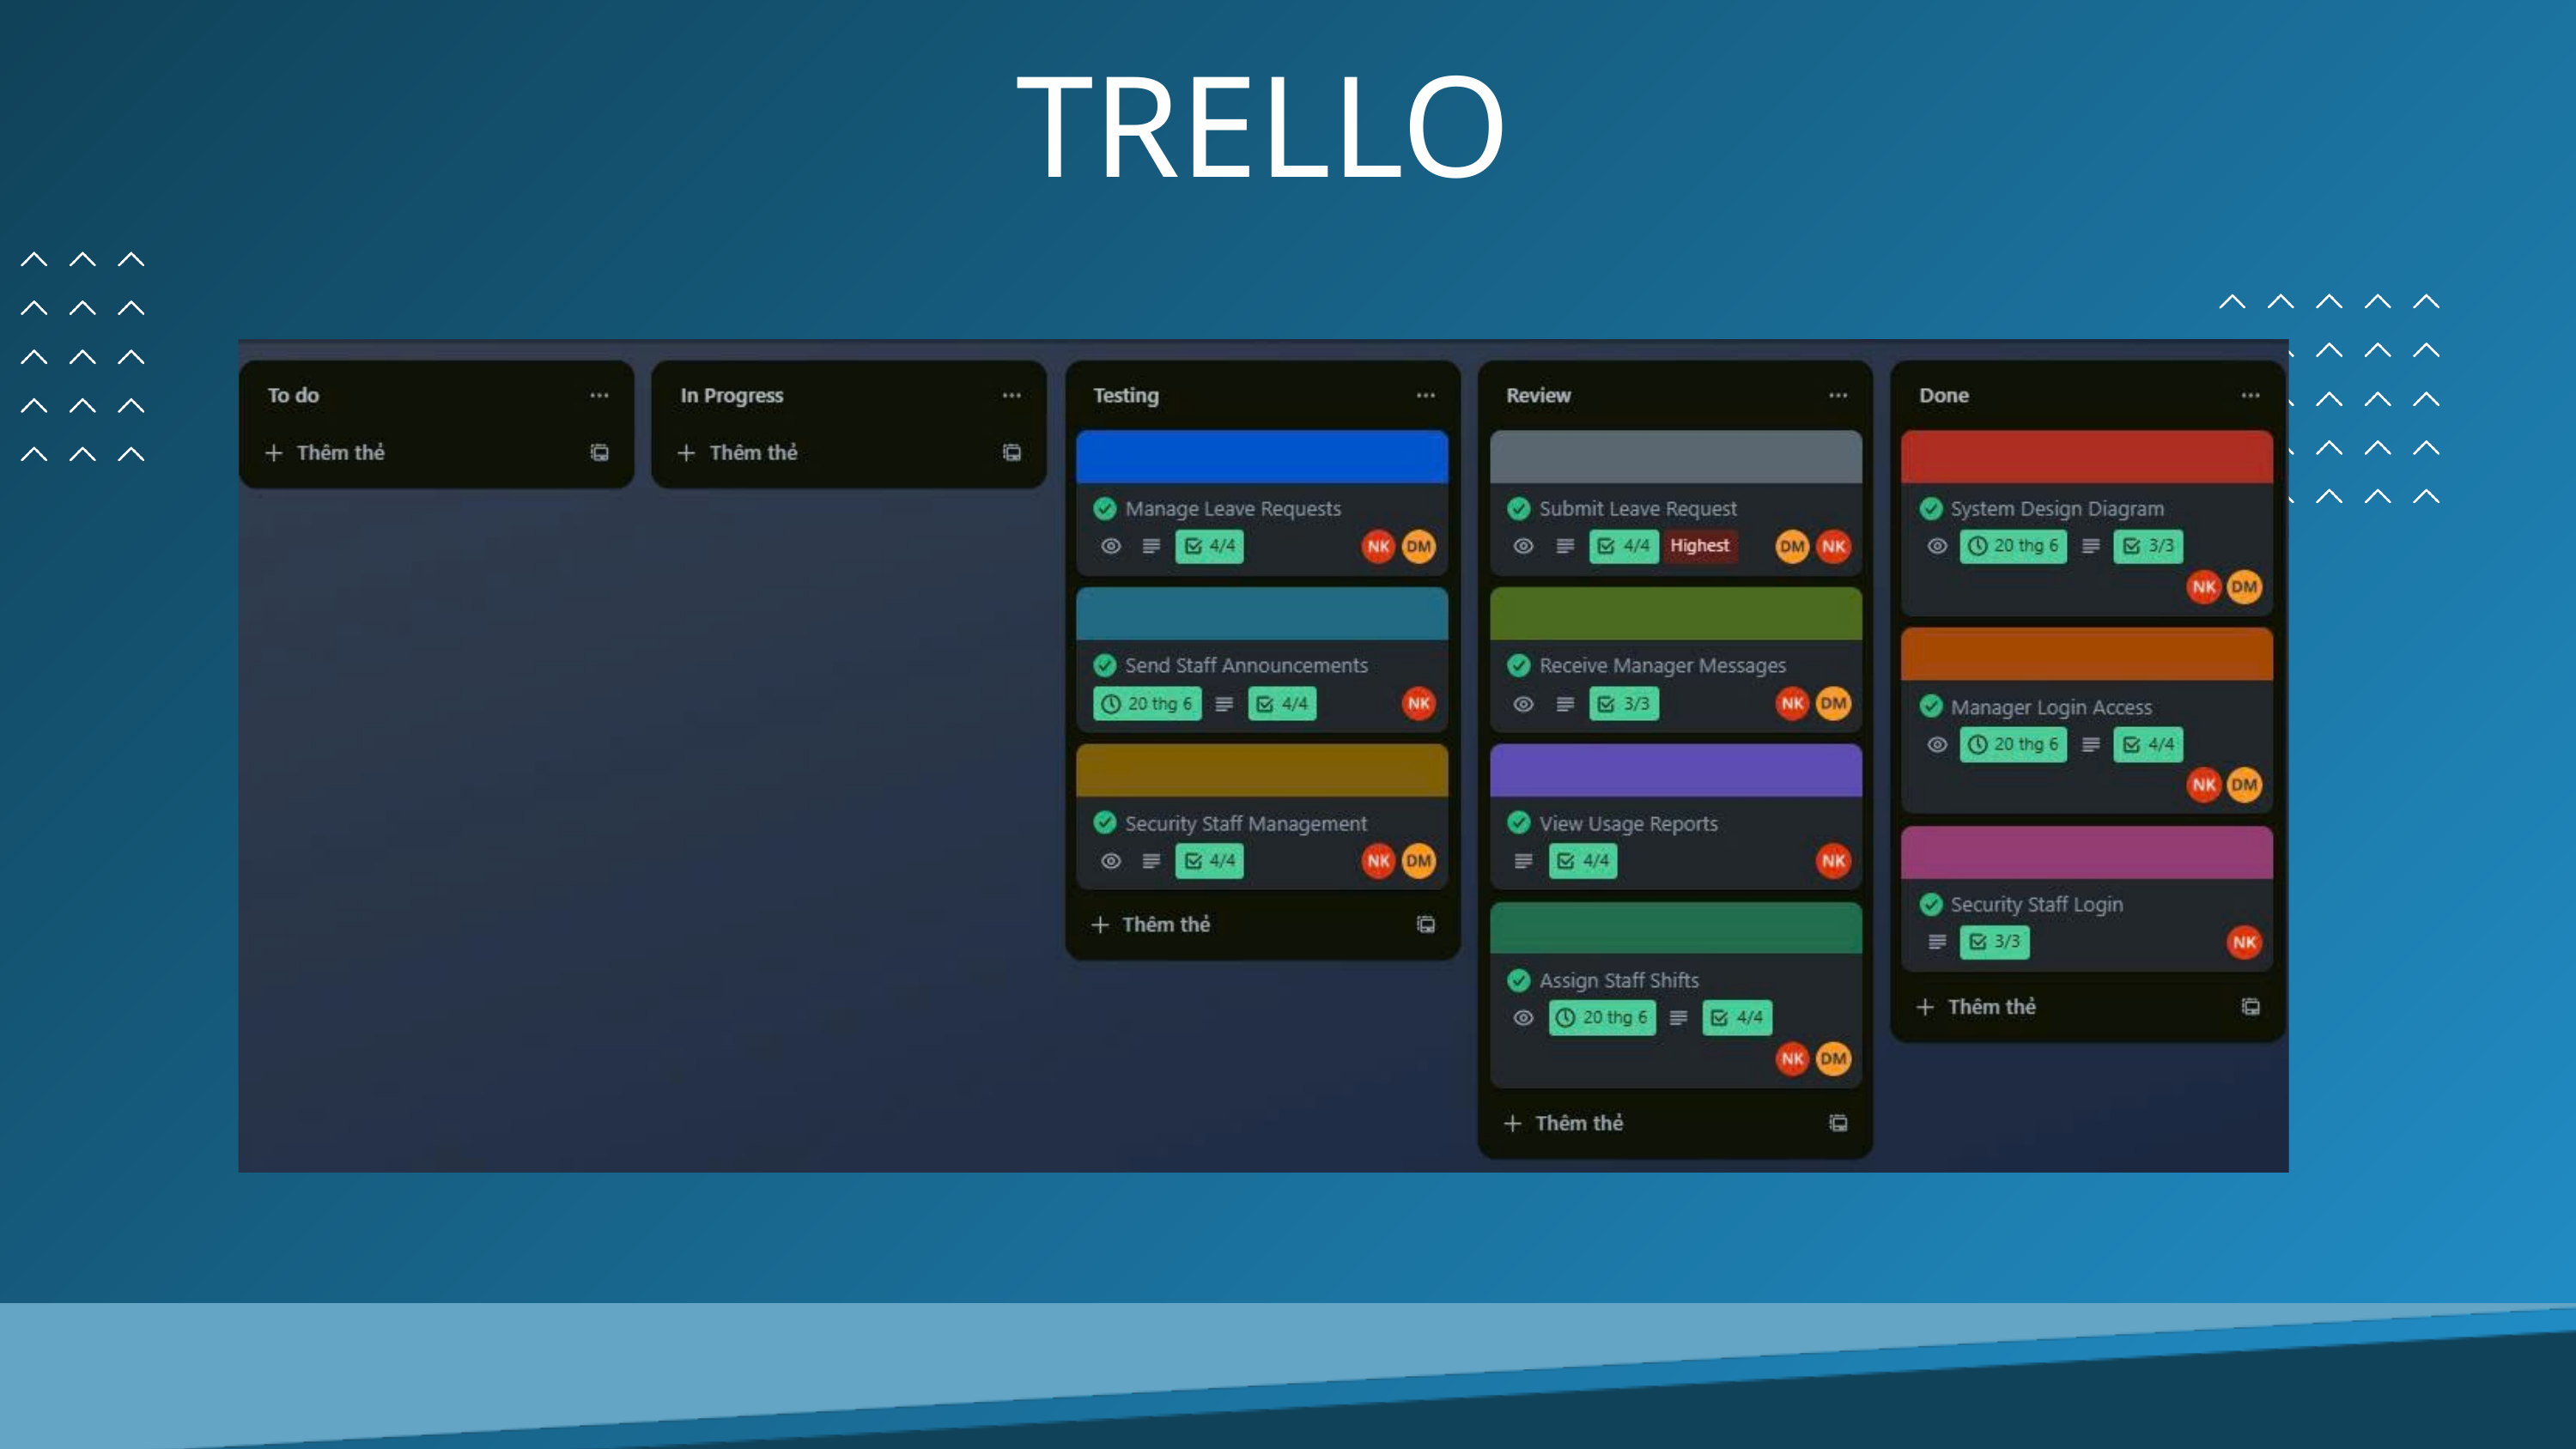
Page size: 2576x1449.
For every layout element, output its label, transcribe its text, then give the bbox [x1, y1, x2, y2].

text_box [2217, 294, 2440, 504]
text_box [238, 339, 2289, 1173]
text_box TRELLO [963, 51, 1564, 205]
text_box [0, 252, 145, 462]
text_box [0, 1303, 2576, 1449]
